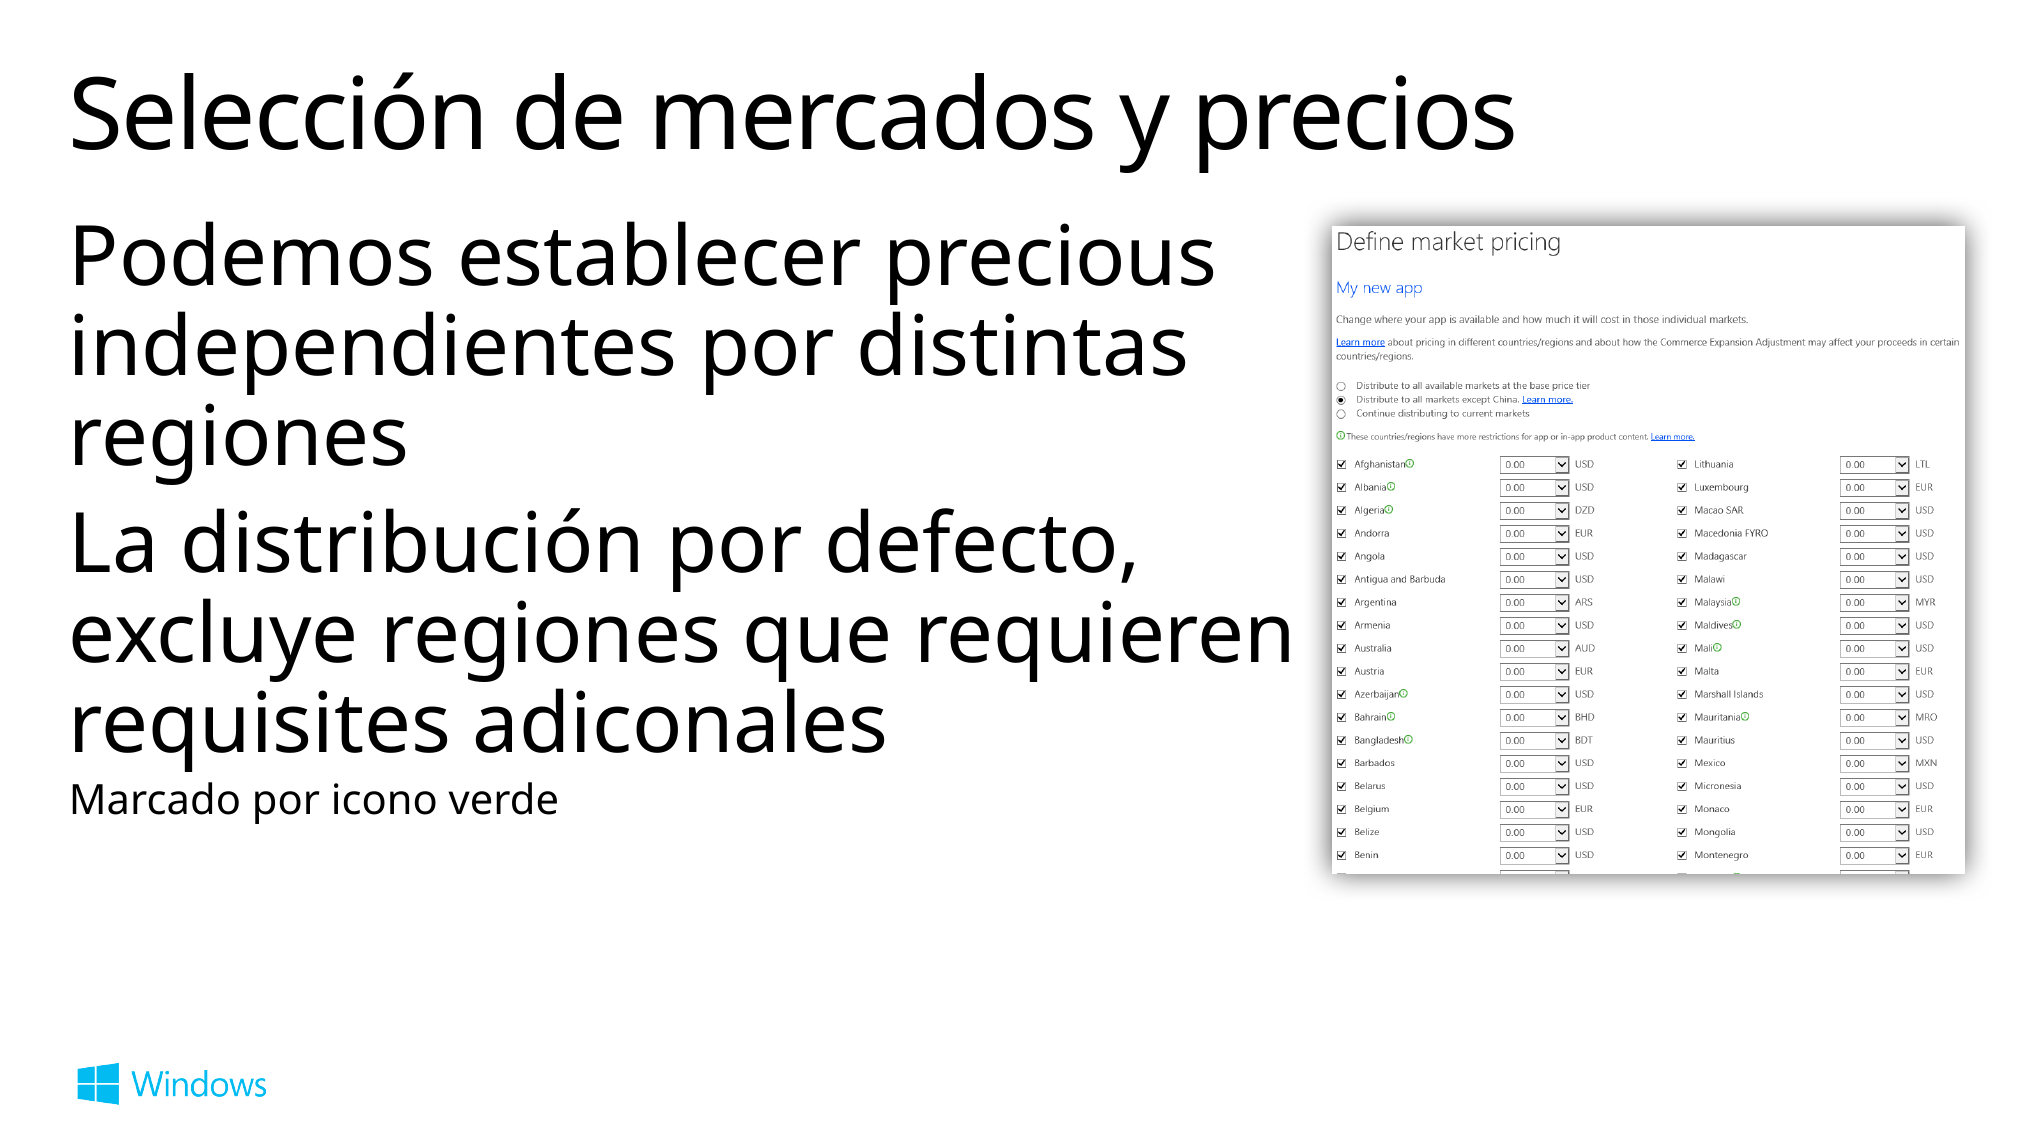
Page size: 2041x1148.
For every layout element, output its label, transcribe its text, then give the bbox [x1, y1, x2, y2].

picture [1332, 225, 1965, 874]
title Selección de mercados y precios [45, 48, 1996, 199]
list Podemos establecer precious independientes por distintas regiones La distribución por defecto, excluye regiones que requieren requisites adiconales Marcado por icono verde [45, 198, 1358, 851]
picture [61, 1045, 289, 1123]
